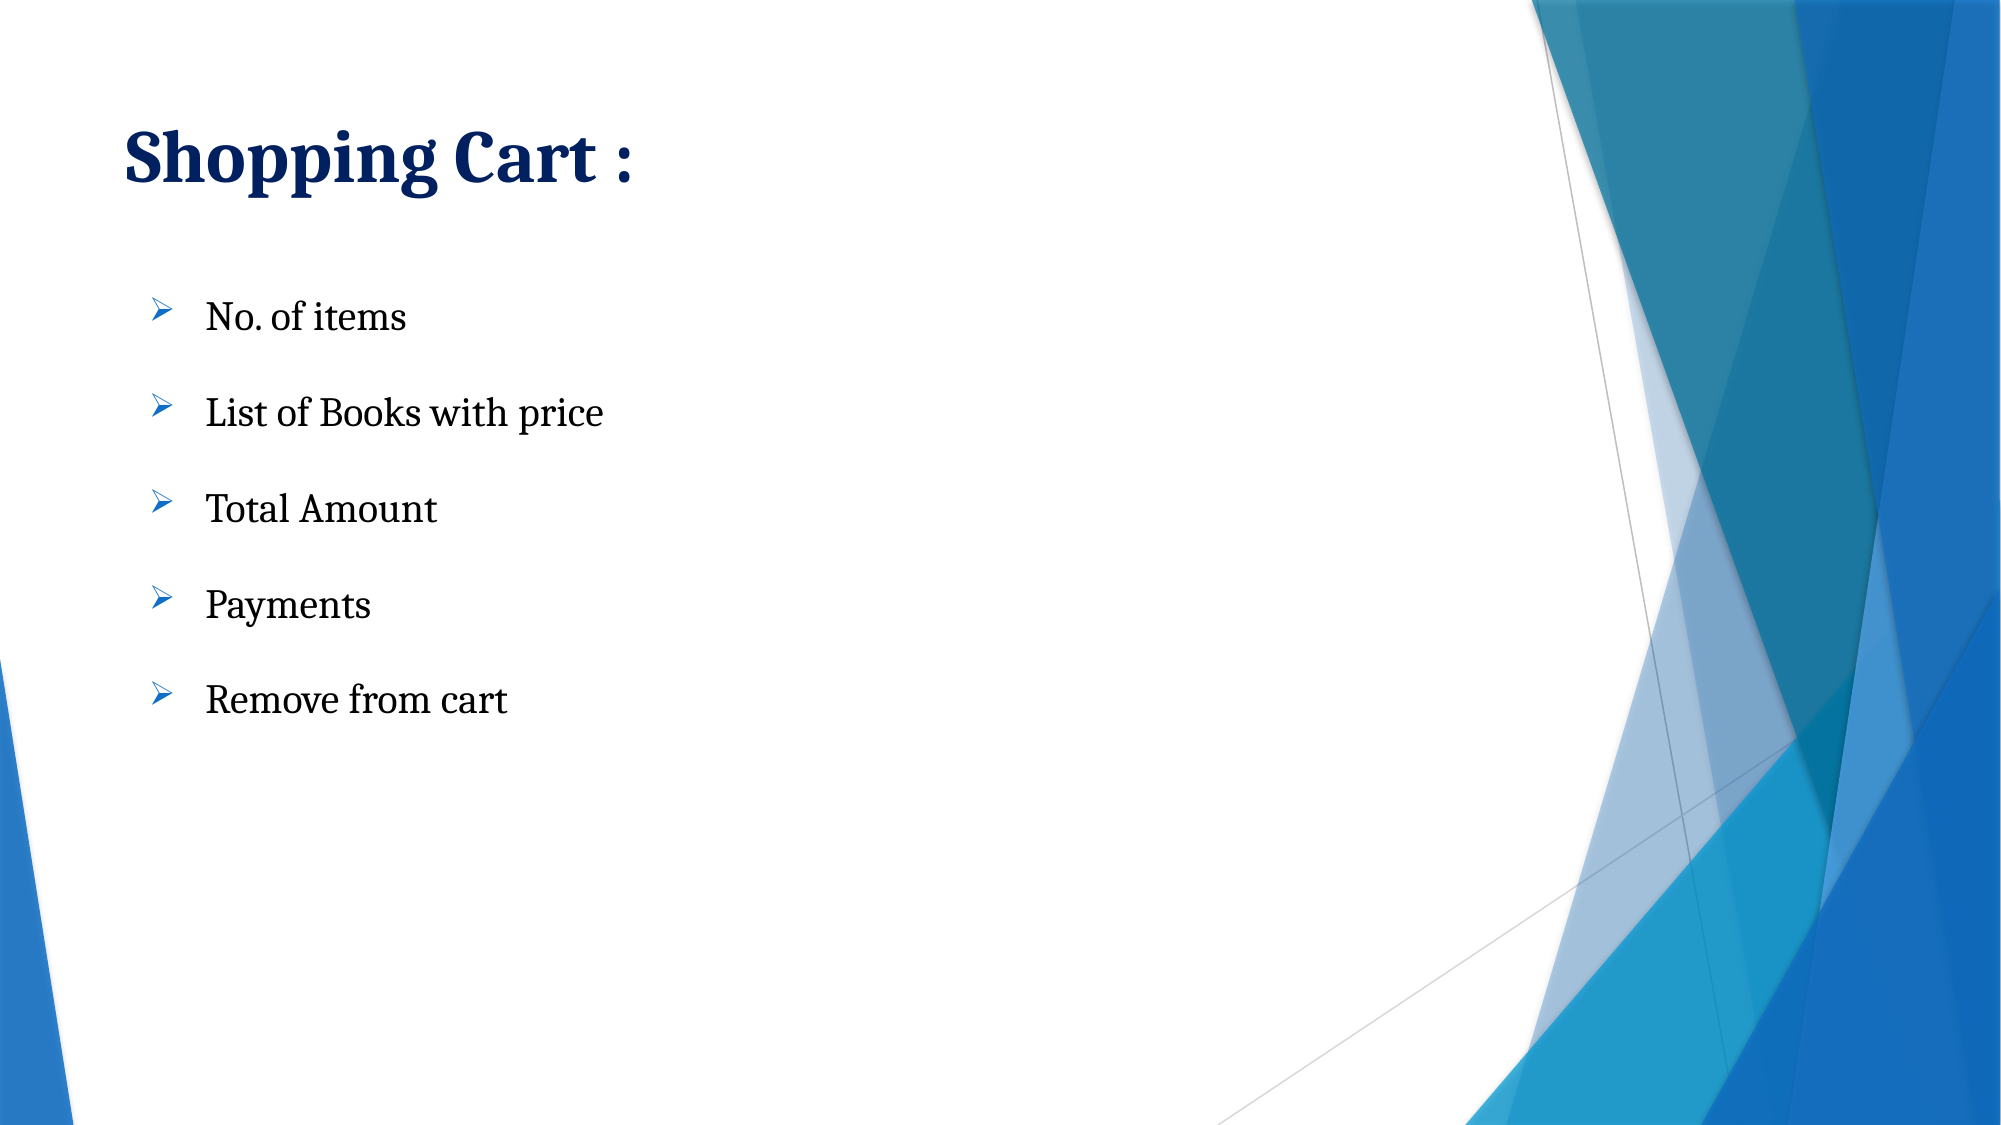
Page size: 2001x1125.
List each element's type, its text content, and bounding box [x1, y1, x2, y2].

list No. of items List of Books with price Total Amount Payments Remove from cart [134, 256, 1545, 893]
title Shopping Cart : [111, 99, 1522, 317]
